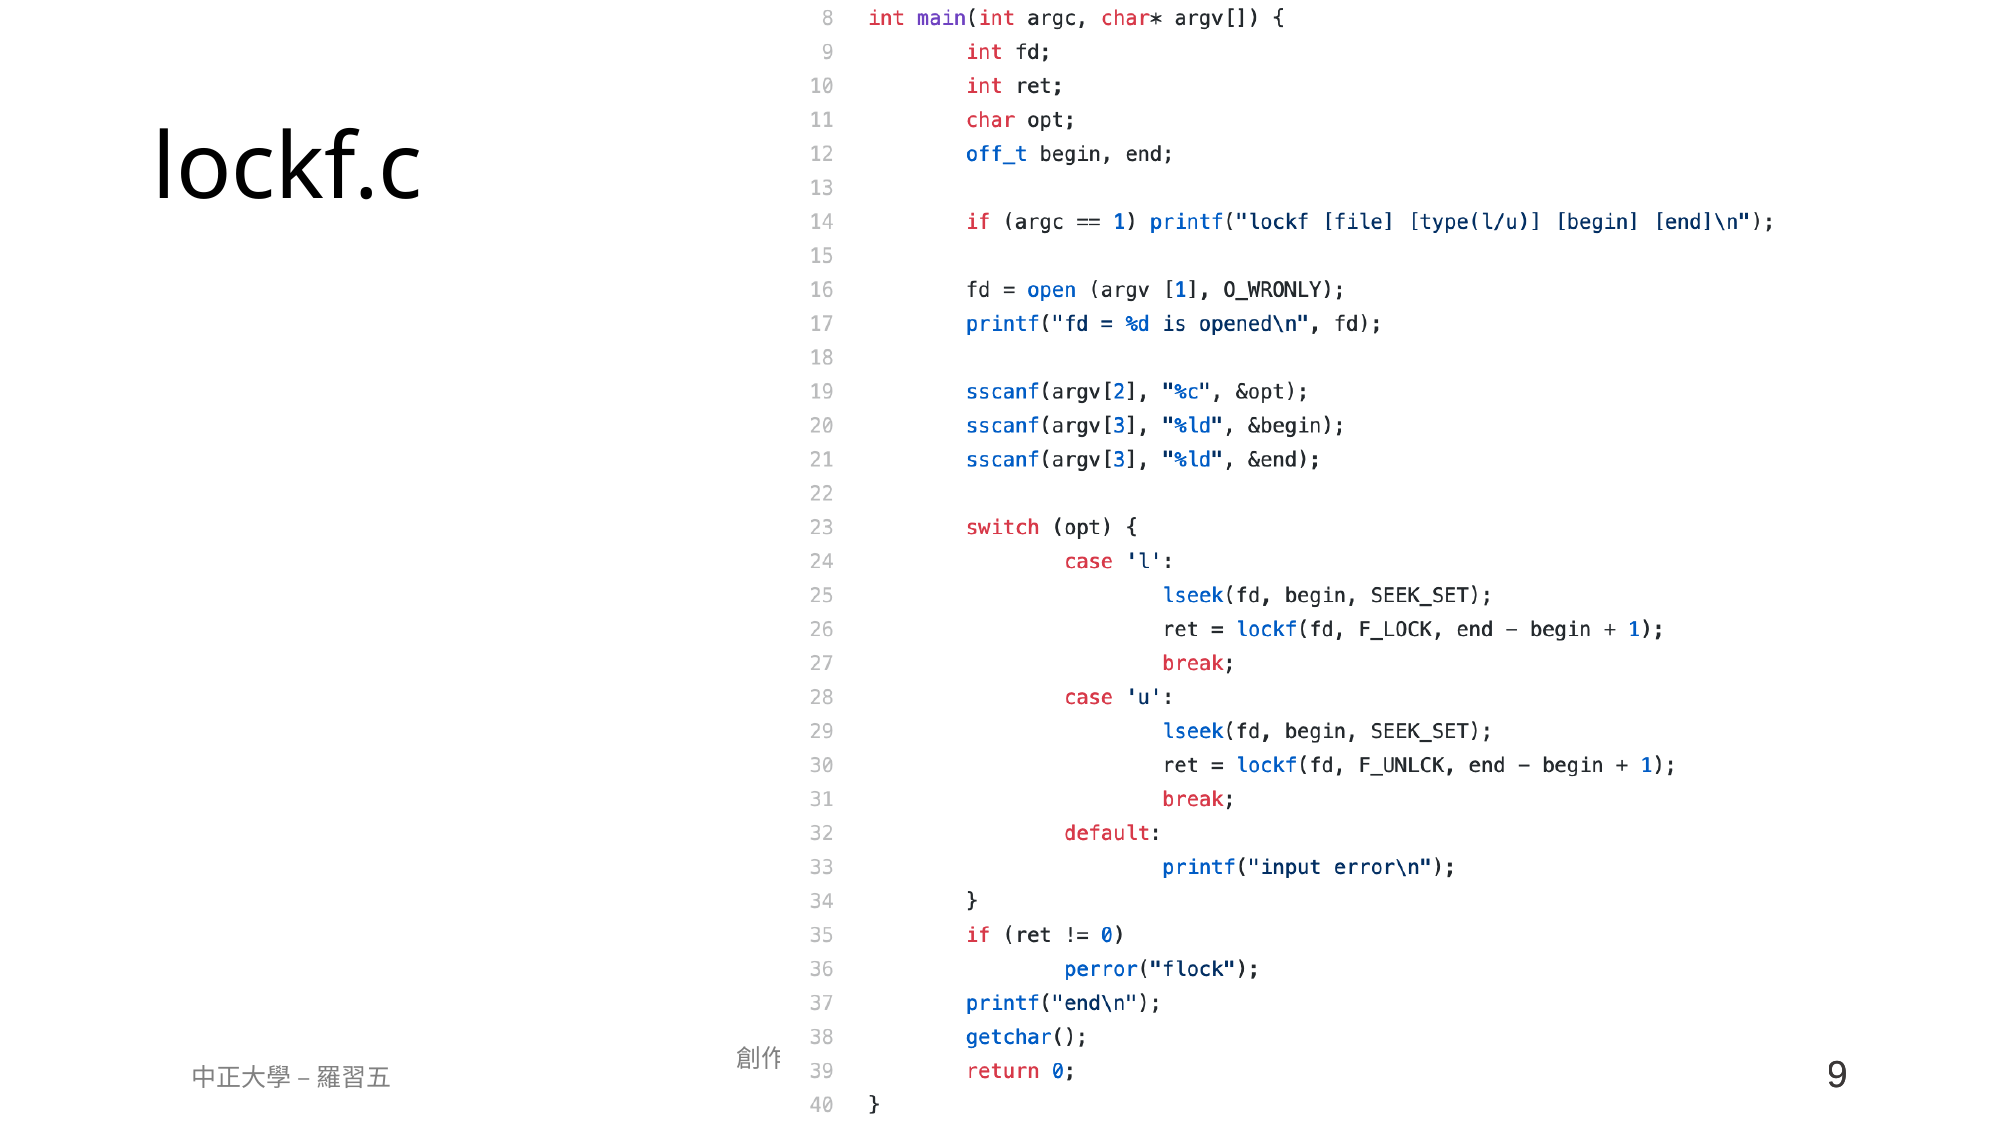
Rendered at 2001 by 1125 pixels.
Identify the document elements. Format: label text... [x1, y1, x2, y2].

picture [779, 0, 1829, 1125]
title lockf.c [137, 59, 467, 278]
